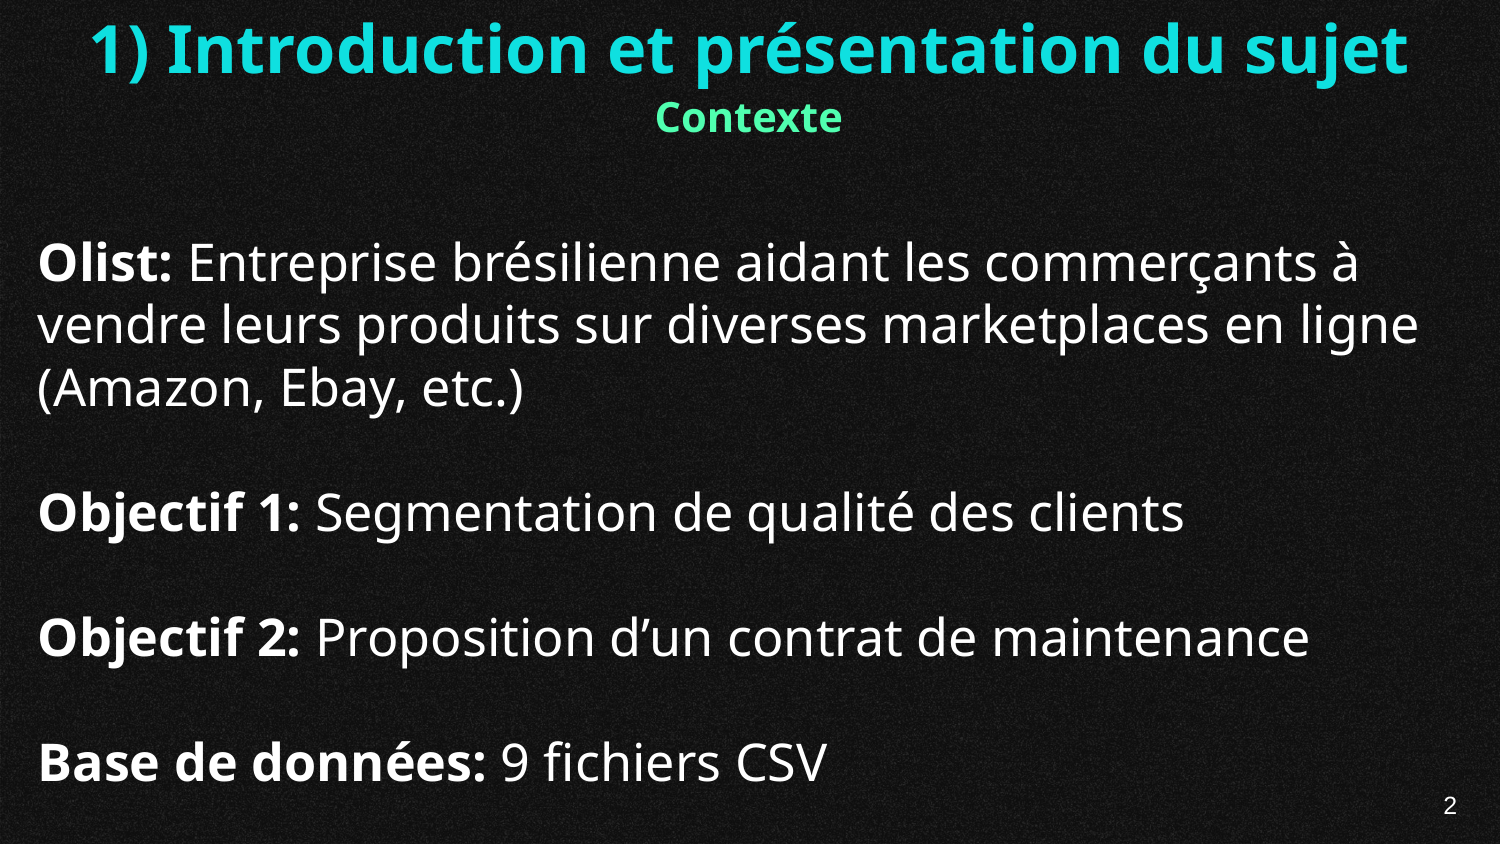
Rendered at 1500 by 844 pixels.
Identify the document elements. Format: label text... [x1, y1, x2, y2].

text_box 1) Introduction et présentation du sujet [0, 0, 1500, 113]
text_box Olist: Entreprise brésilienne aidant les commerçants à vendre leurs produits sur diverses marketplaces en ligne (Amazon, Ebay, etc.) Objectif 1: Segmentation de qualité des clients Objectif 2: Proposition d’un contrat de maintenance Base de données: 9 fichiers CSV [22, 214, 1500, 828]
text_box Contexte [0, 75, 1499, 154]
